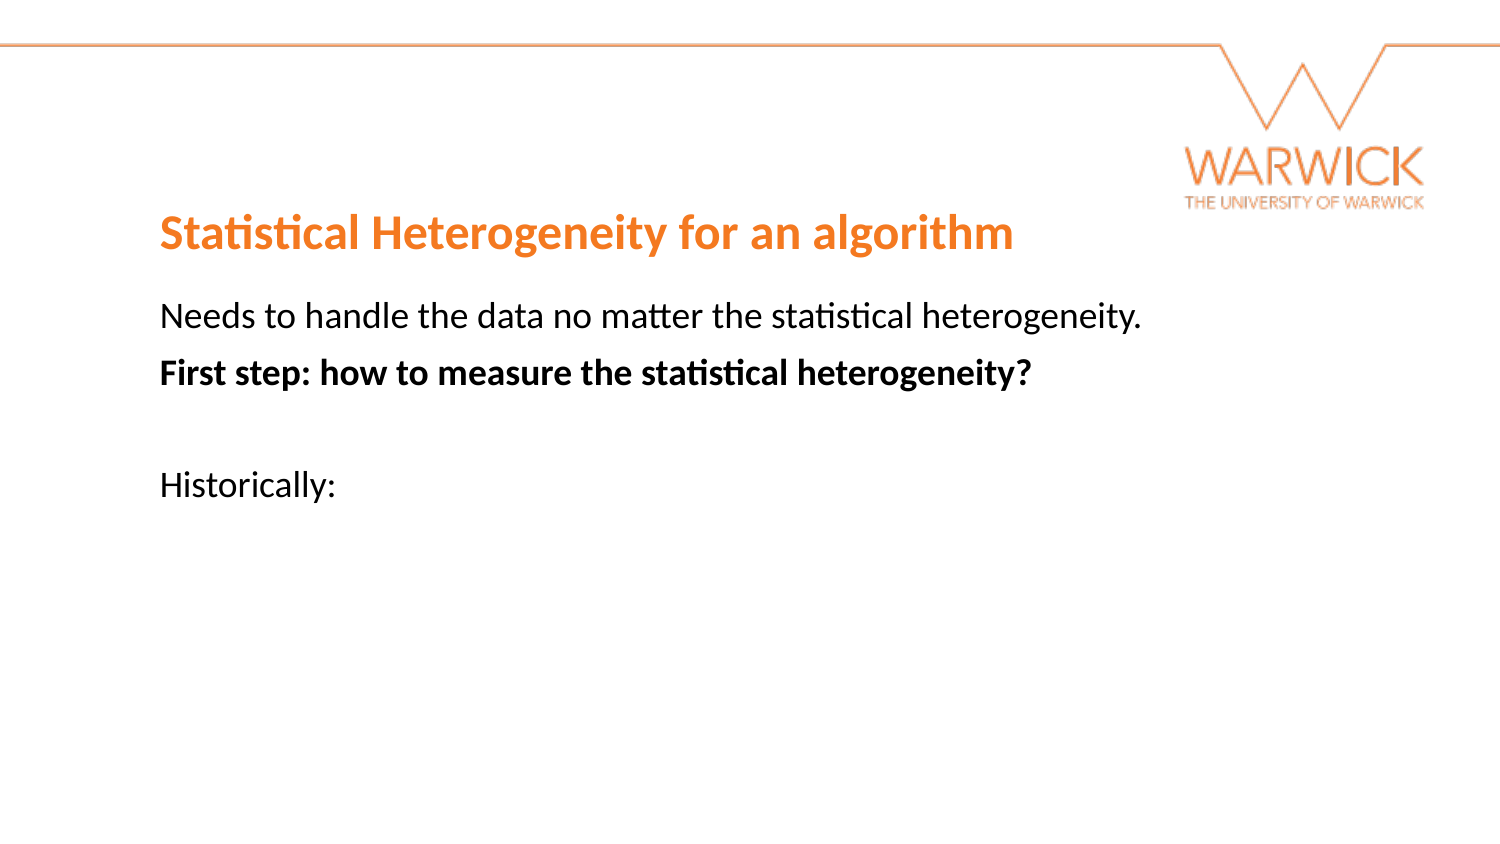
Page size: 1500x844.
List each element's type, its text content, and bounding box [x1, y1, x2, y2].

list Statistical Heterogeneity for an algorithm [145, 199, 1239, 262]
list Needs to handle the data no matter the statistical heterogeneity. First step: how to measure the statistical heterogeneity? Historically: [145, 289, 1269, 741]
